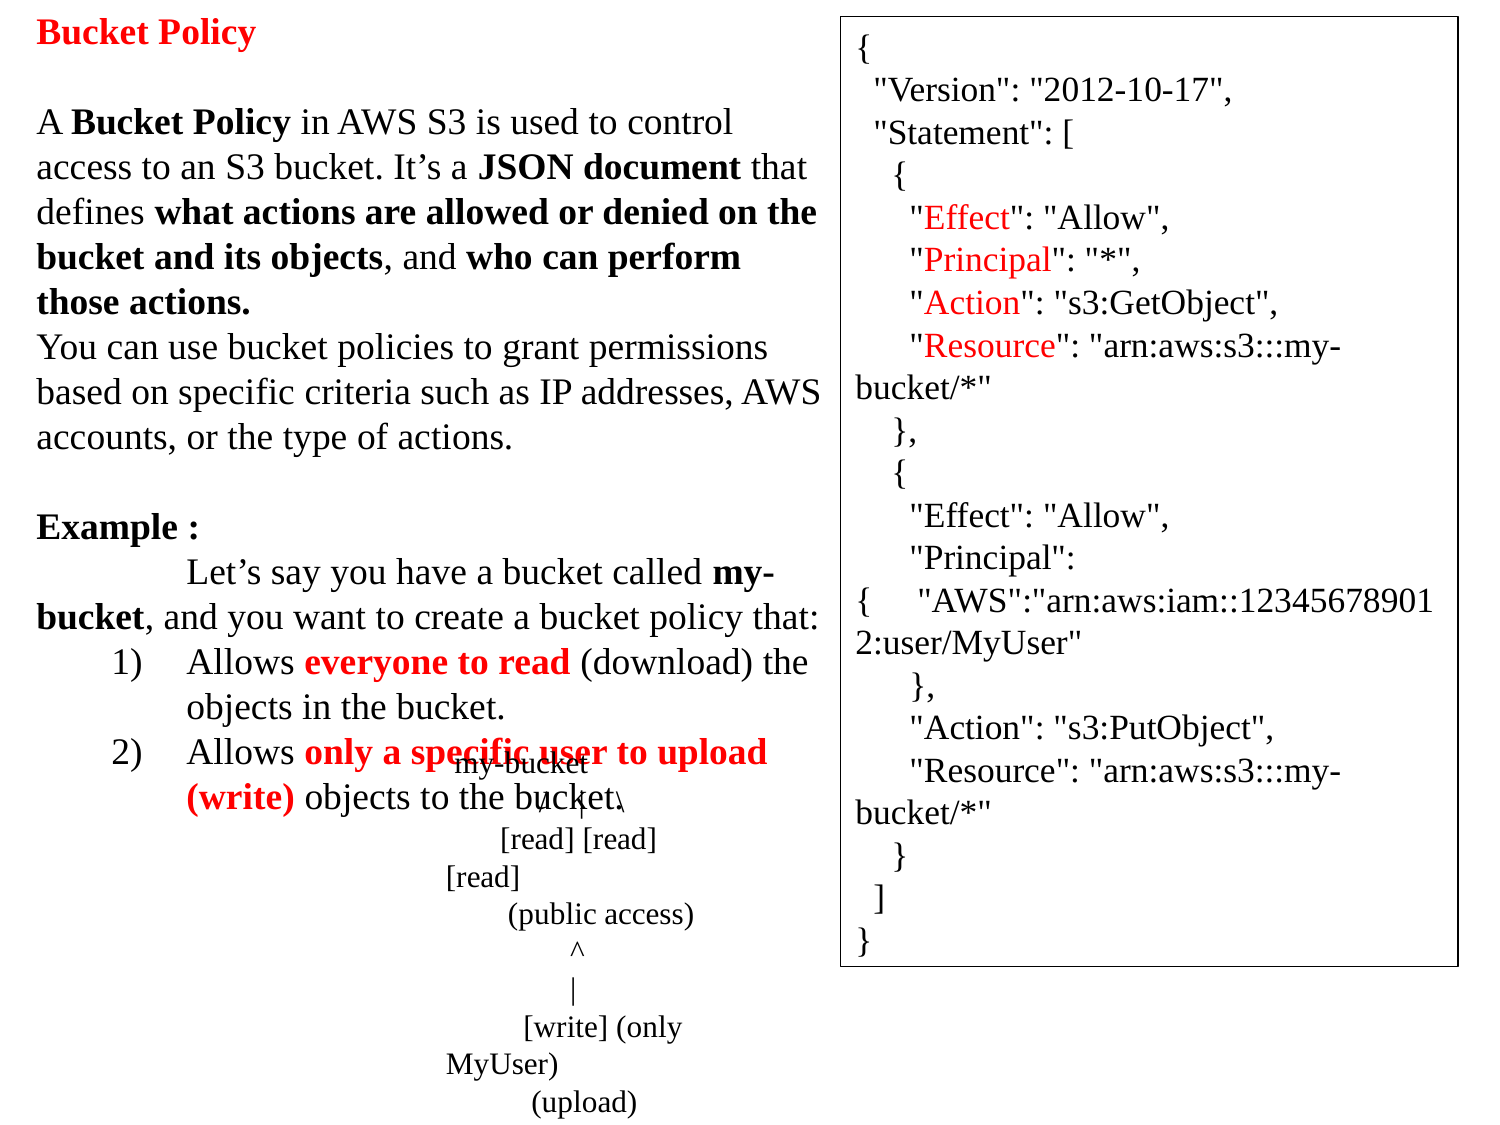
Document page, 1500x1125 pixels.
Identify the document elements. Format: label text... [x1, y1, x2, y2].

text_box Bucket Policy A Bucket Policy in AWS S3 is used to control access to an S3 bucket. It’s a JSON document that defines what actions are allowed or denied on the bucket and its objects, and who can perform those actions. You can use bucket policies to grant permissions based on specific criteria such as IP addresses, AWS accounts, or the type of actions. Example : Let’s say you have a bucket called my-bucket, and you want to create a bucket policy that: Allows everyone to read (download) the objects in the bucket. Allows only a specific user to upload (write) objects to the bucket. [21, 0, 841, 825]
text_box { "Version": "2012-10-17", "Statement": [ { "Effect": "Allow", "Principal": "*", "Action": "s3:GetObject", "Resource": "arn:aws:s3:::my-bucket/*" }, { "Effect": "Allow", "Principal": { "AWS":"arn:aws:iam::123456789012:user/MyUser" }, "Action": "s3:PutObject", "Resource": "arn:aws:s3:::my-bucket/*" } ] } [840, 16, 1459, 967]
text_box my-bucket / | \ [read] [read] [read] (public access) ^ | [write] (only MyUser) (upload) [431, 728, 750, 1125]
